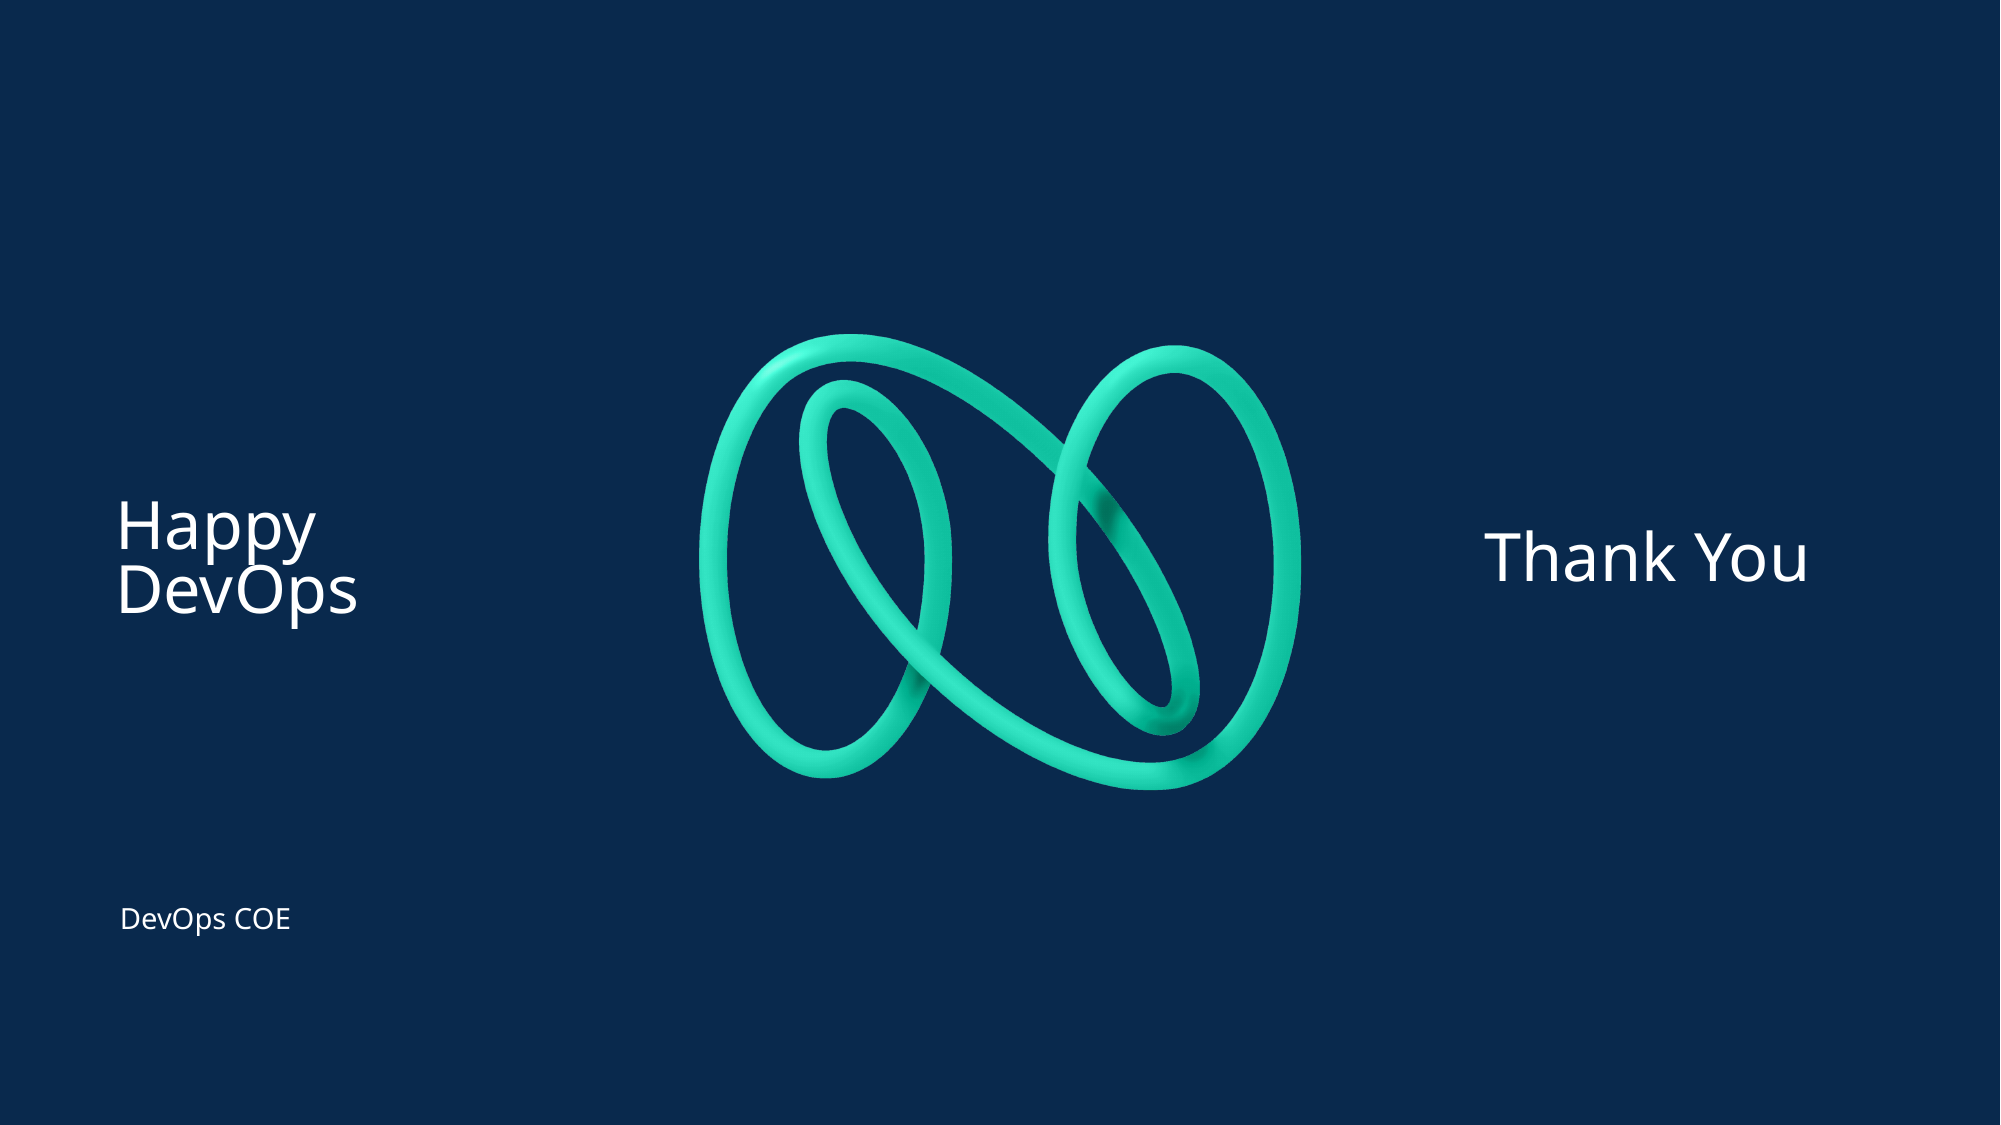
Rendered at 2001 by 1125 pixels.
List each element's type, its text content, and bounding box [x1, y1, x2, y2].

title Happy DevOps [100, 488, 576, 637]
picture [693, 327, 1307, 798]
text_box Thank You [1469, 522, 1945, 602]
list DevOps COE [104, 882, 1708, 944]
